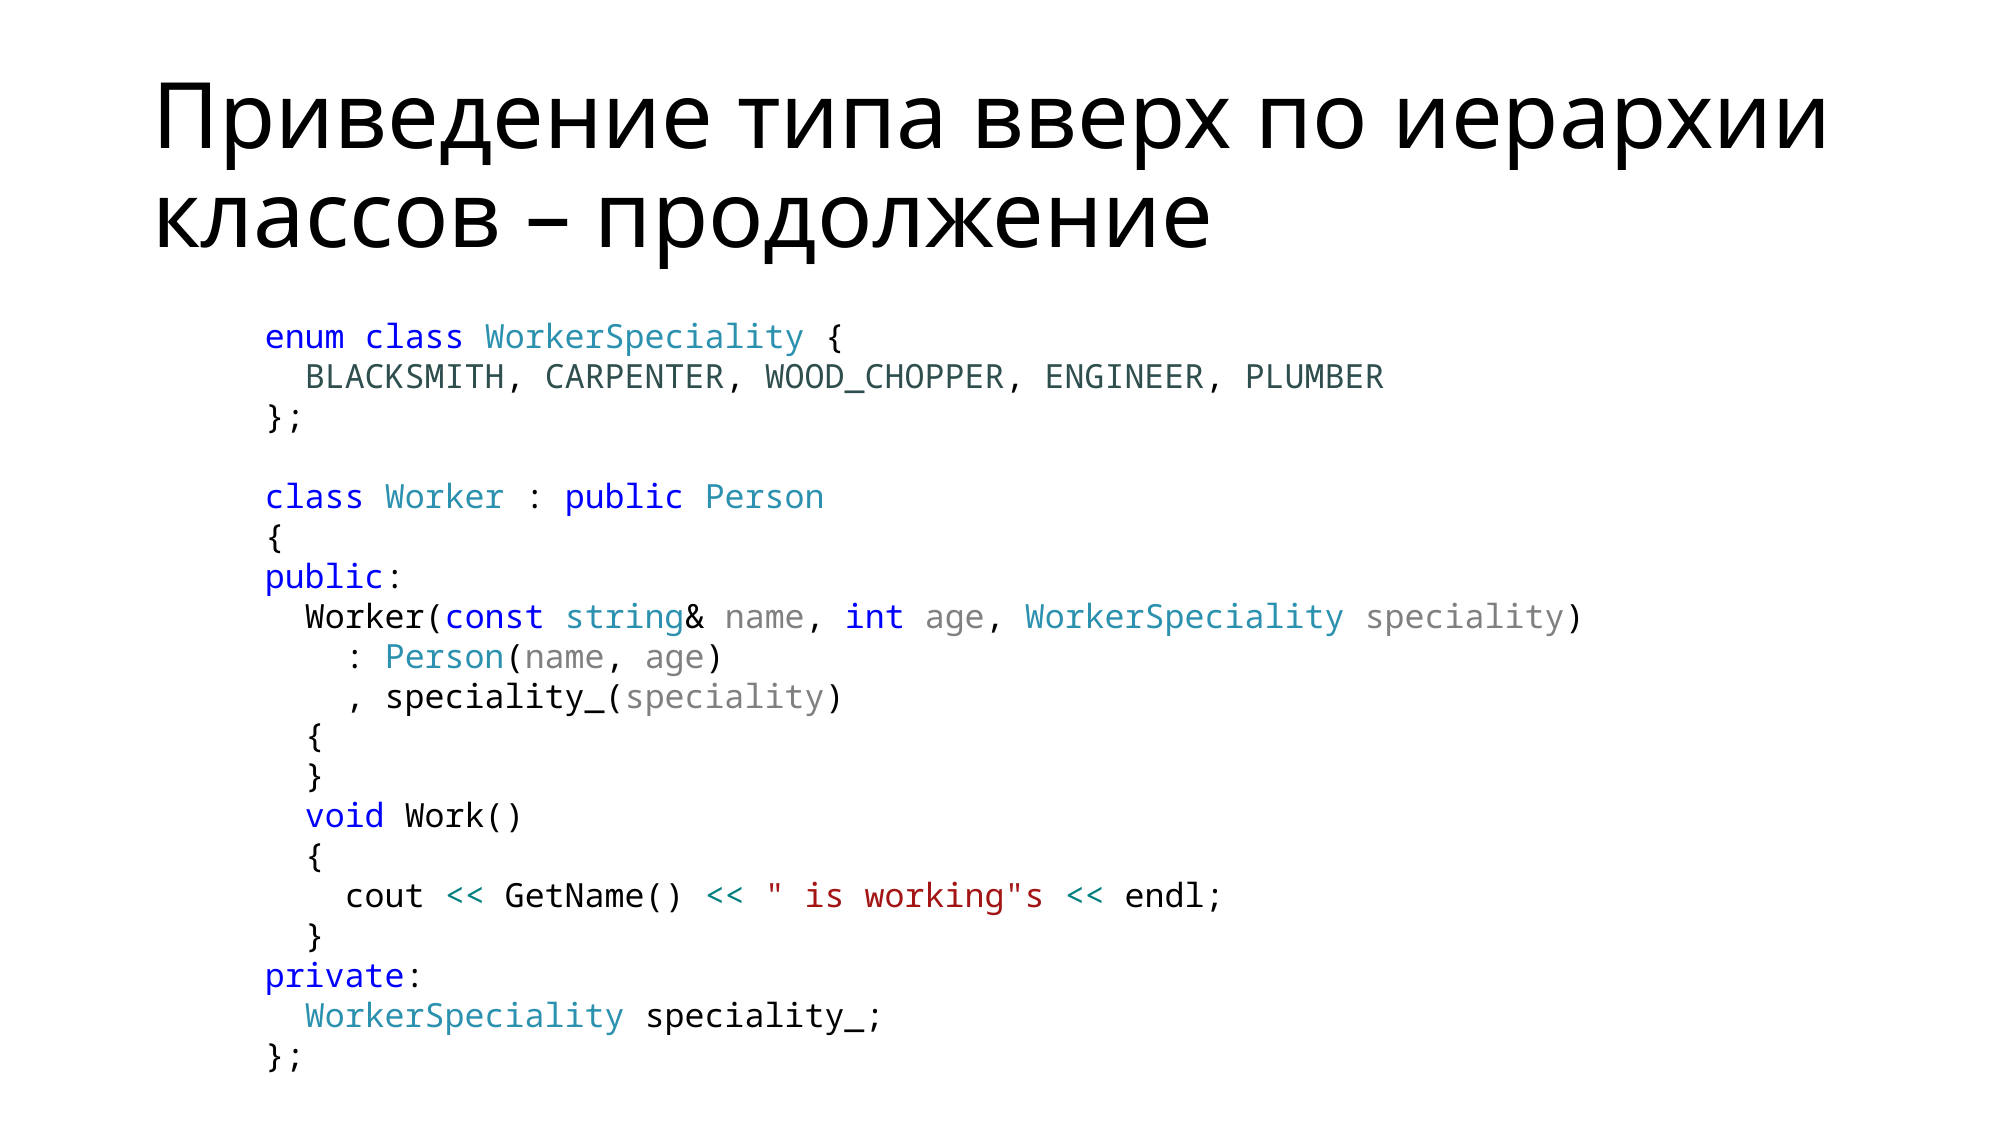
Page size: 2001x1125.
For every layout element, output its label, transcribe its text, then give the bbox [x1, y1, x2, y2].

title Приведение типа вверх по иерархии классов – продолжение [137, 59, 1863, 278]
text_box enum class WorkerSpeciality { BLACKSMITH, CARPENTER, WOOD_CHOPPER, ENGINEER, PLUMBER }; class Worker : public Person { public: Worker(const string& name, int age, WorkerSpeciality speciality) : Person(name, age) , speciality_(speciality) { } void Work() { cout << GetName() << " is working"s << endl; } private: WorkerSpeciality speciality_; }; [249, 308, 1709, 1082]
